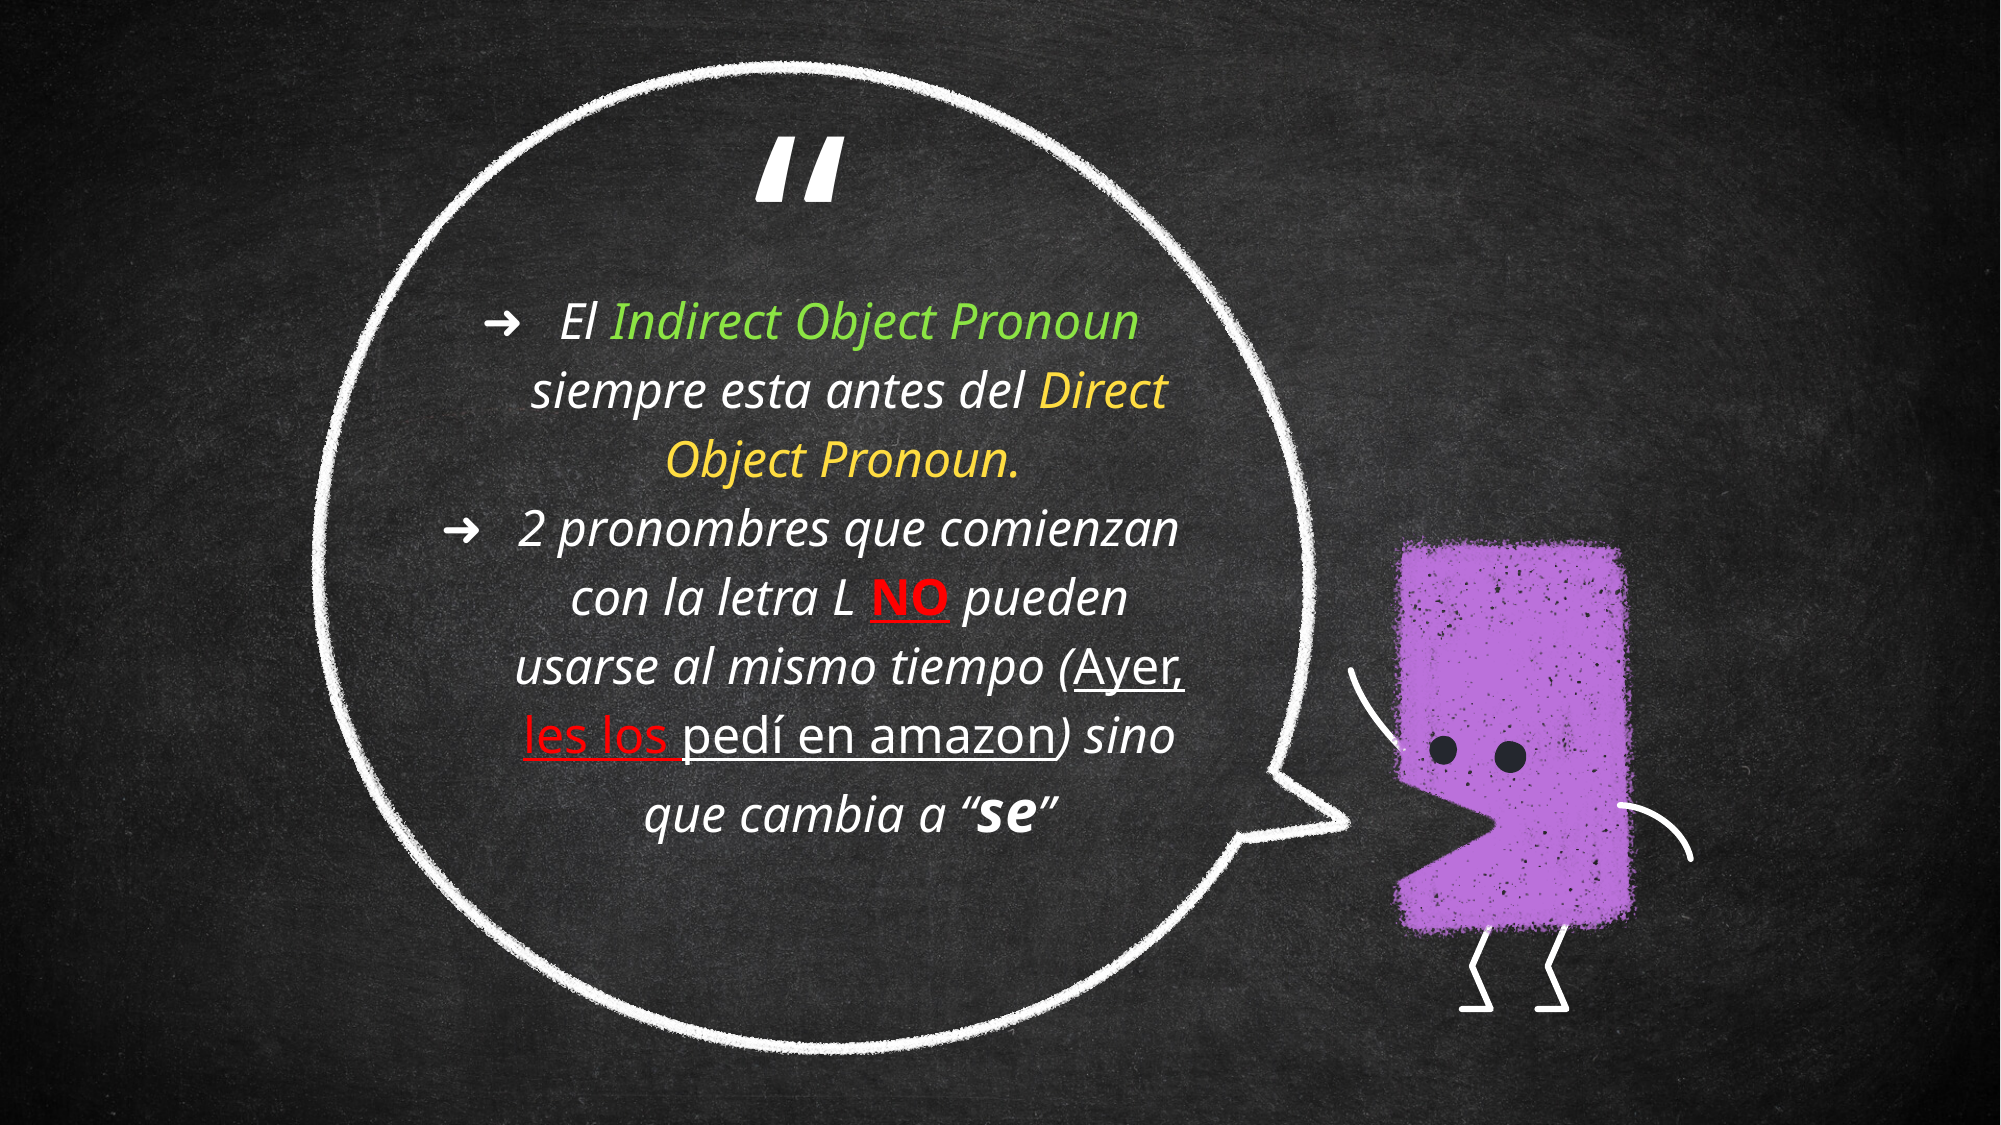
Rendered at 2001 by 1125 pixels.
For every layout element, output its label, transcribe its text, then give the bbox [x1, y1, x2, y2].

list El Indirect Object Pronoun siempre esta antes del Direct Object Pronoun. 2 pronombres que comienzan con la letra L NO pueden usarse al mismo tiempo (Ayer, les los pedí en amazon) sino que cambia a “se” [398, 221, 1202, 904]
picture [0, 0, 2001, 1125]
